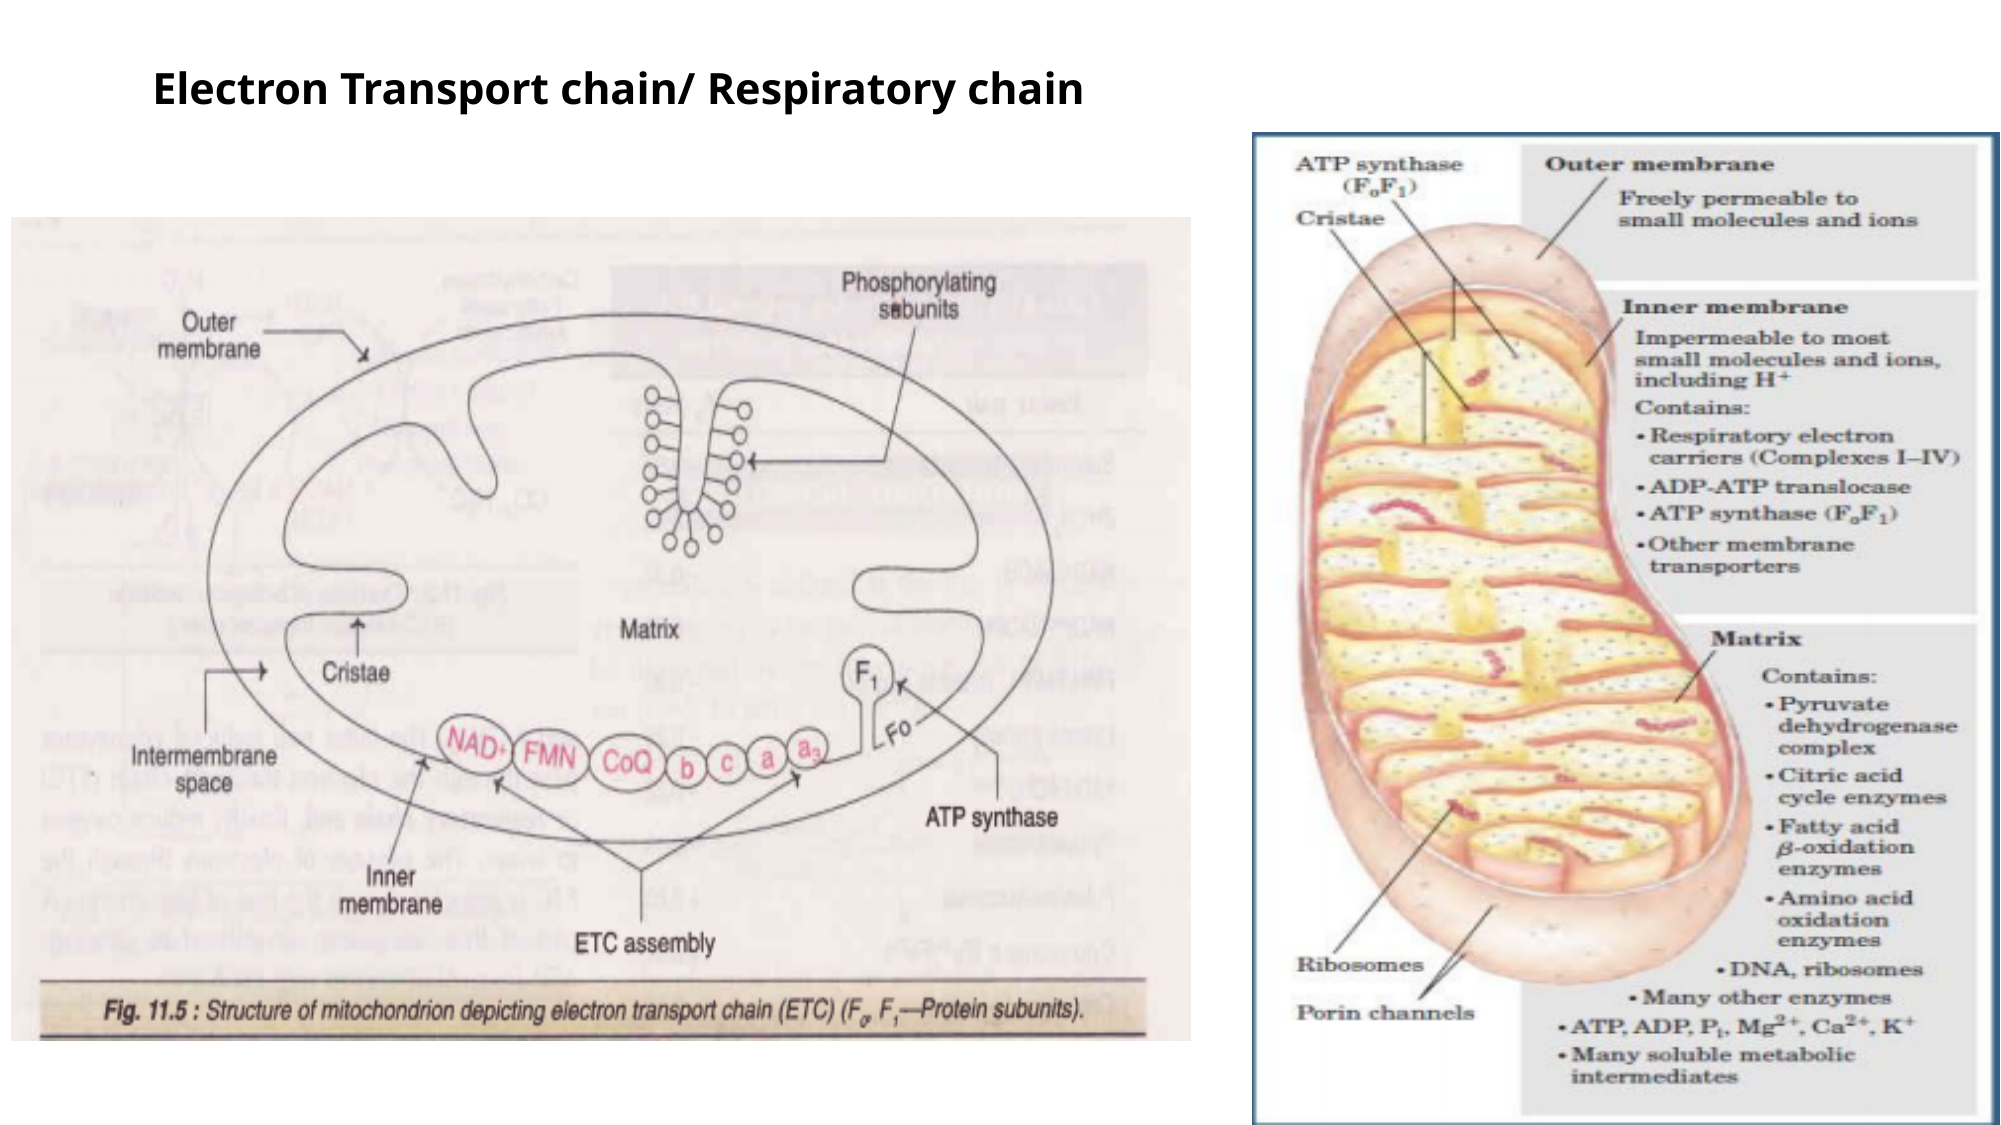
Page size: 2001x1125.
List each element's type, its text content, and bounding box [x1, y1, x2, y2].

picture [11, 216, 1191, 1041]
title Electron Transport chain/ Respiratory chain [137, 59, 1863, 122]
picture [1252, 132, 2000, 1125]
